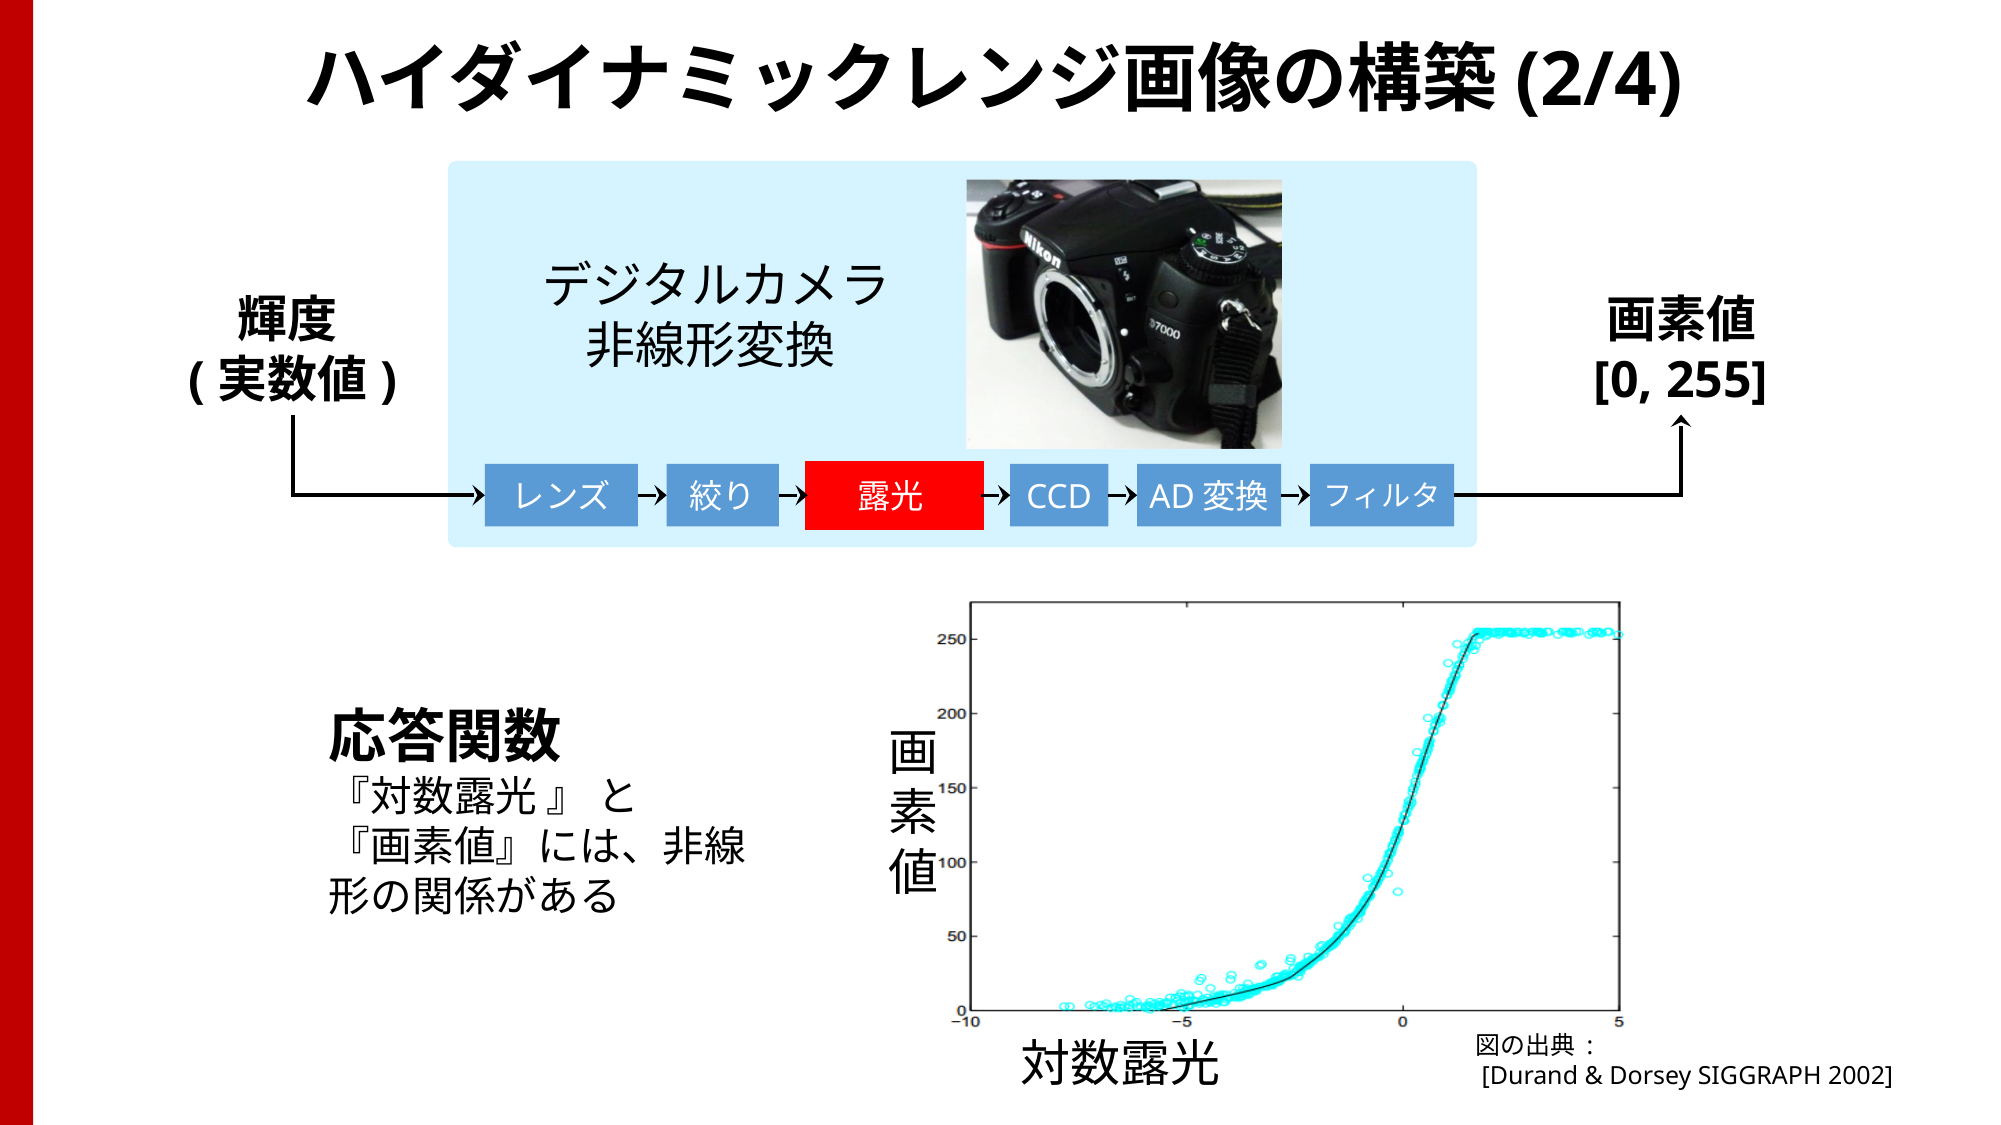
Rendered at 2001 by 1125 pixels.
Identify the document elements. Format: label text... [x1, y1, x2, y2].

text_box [447, 160, 1478, 548]
text_box ハイダイナミックレンジ画像の構築(2/4) [288, 28, 1762, 124]
text_box 画素値 [0, 255] [1579, 279, 1784, 415]
text_box 図の出典 : [Durand & Dorsey SIGGRAPH 2002] [1629, 1022, 1909, 1097]
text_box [349, 359, 429, 552]
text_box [314, 596, 1629, 1100]
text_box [1454, 416, 1682, 496]
